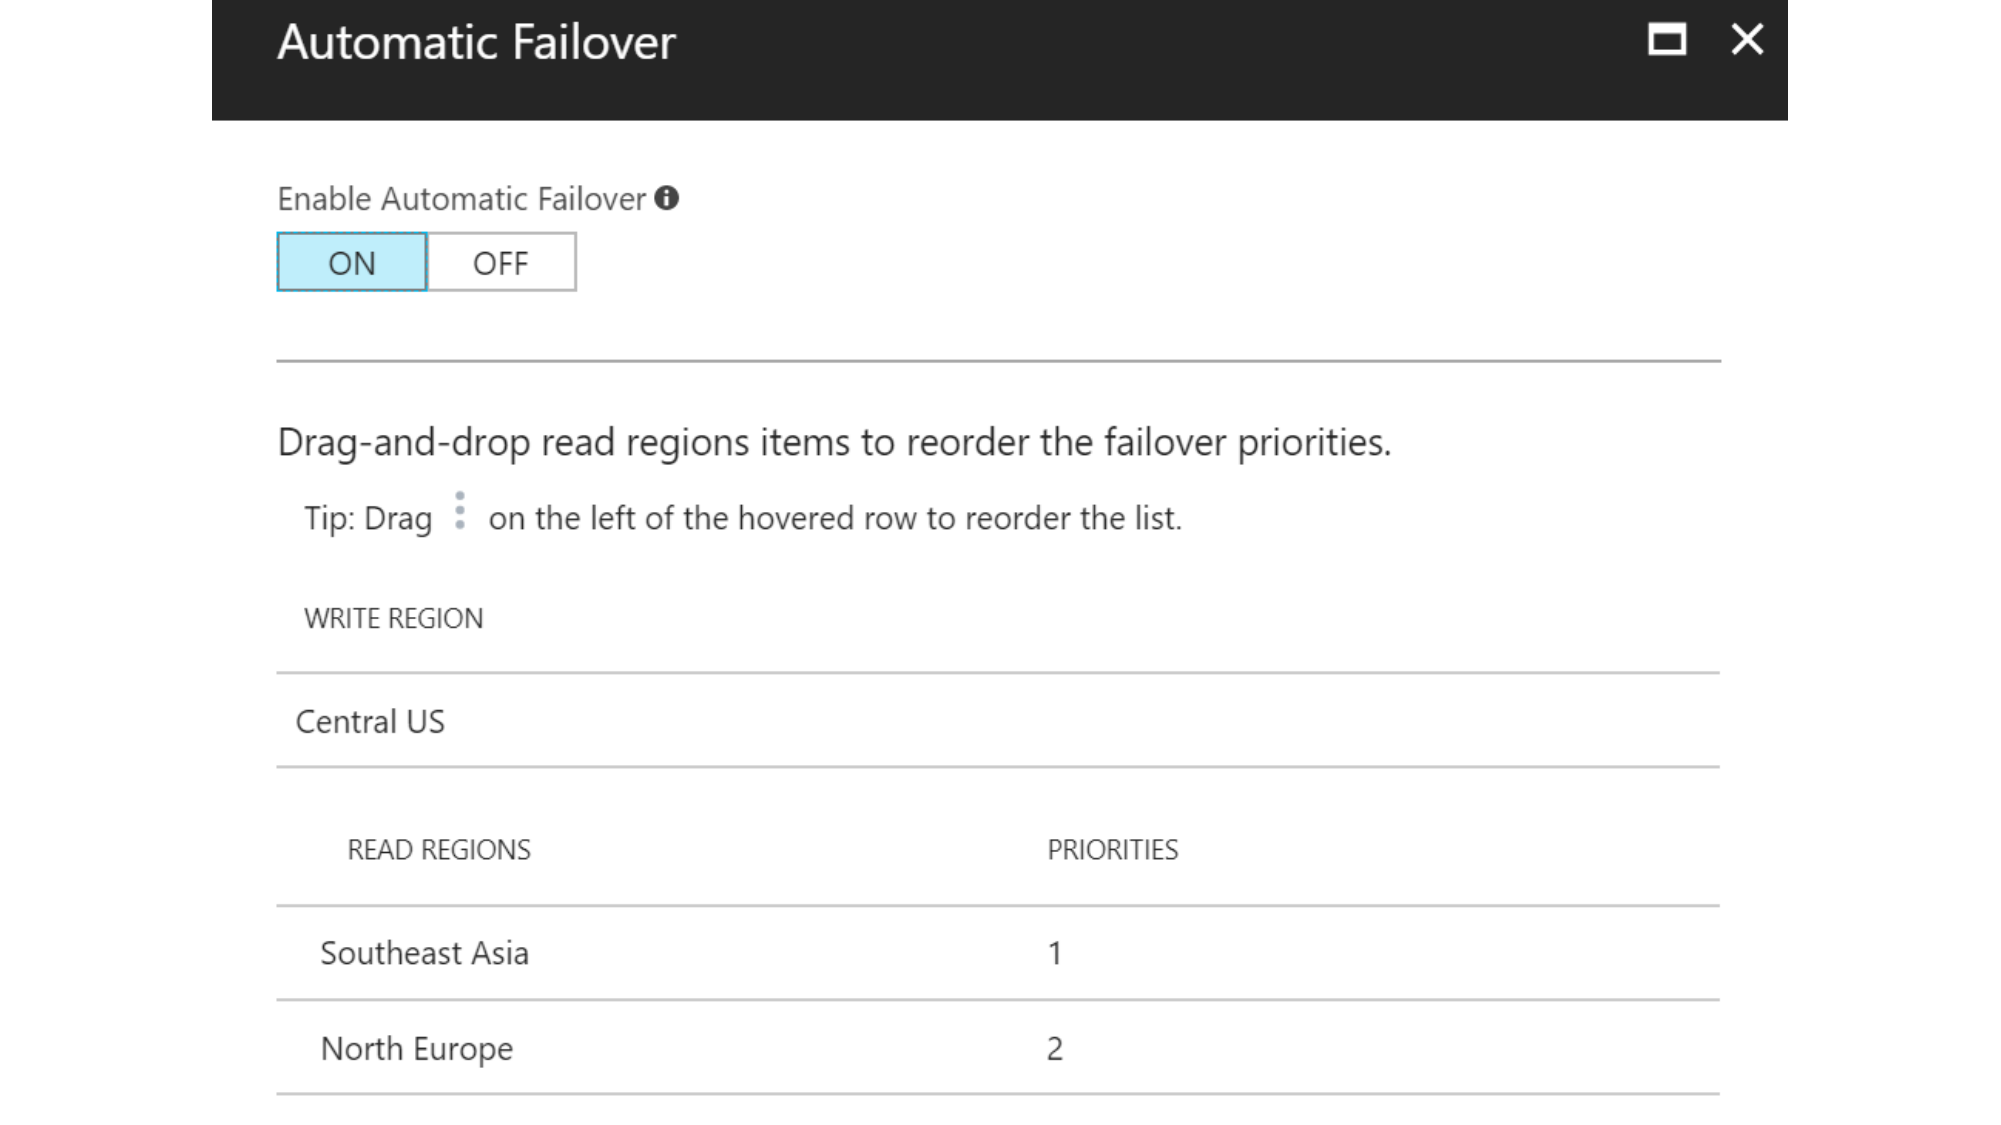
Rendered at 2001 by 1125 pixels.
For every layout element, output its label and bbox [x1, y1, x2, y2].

picture [212, 0, 1788, 1125]
